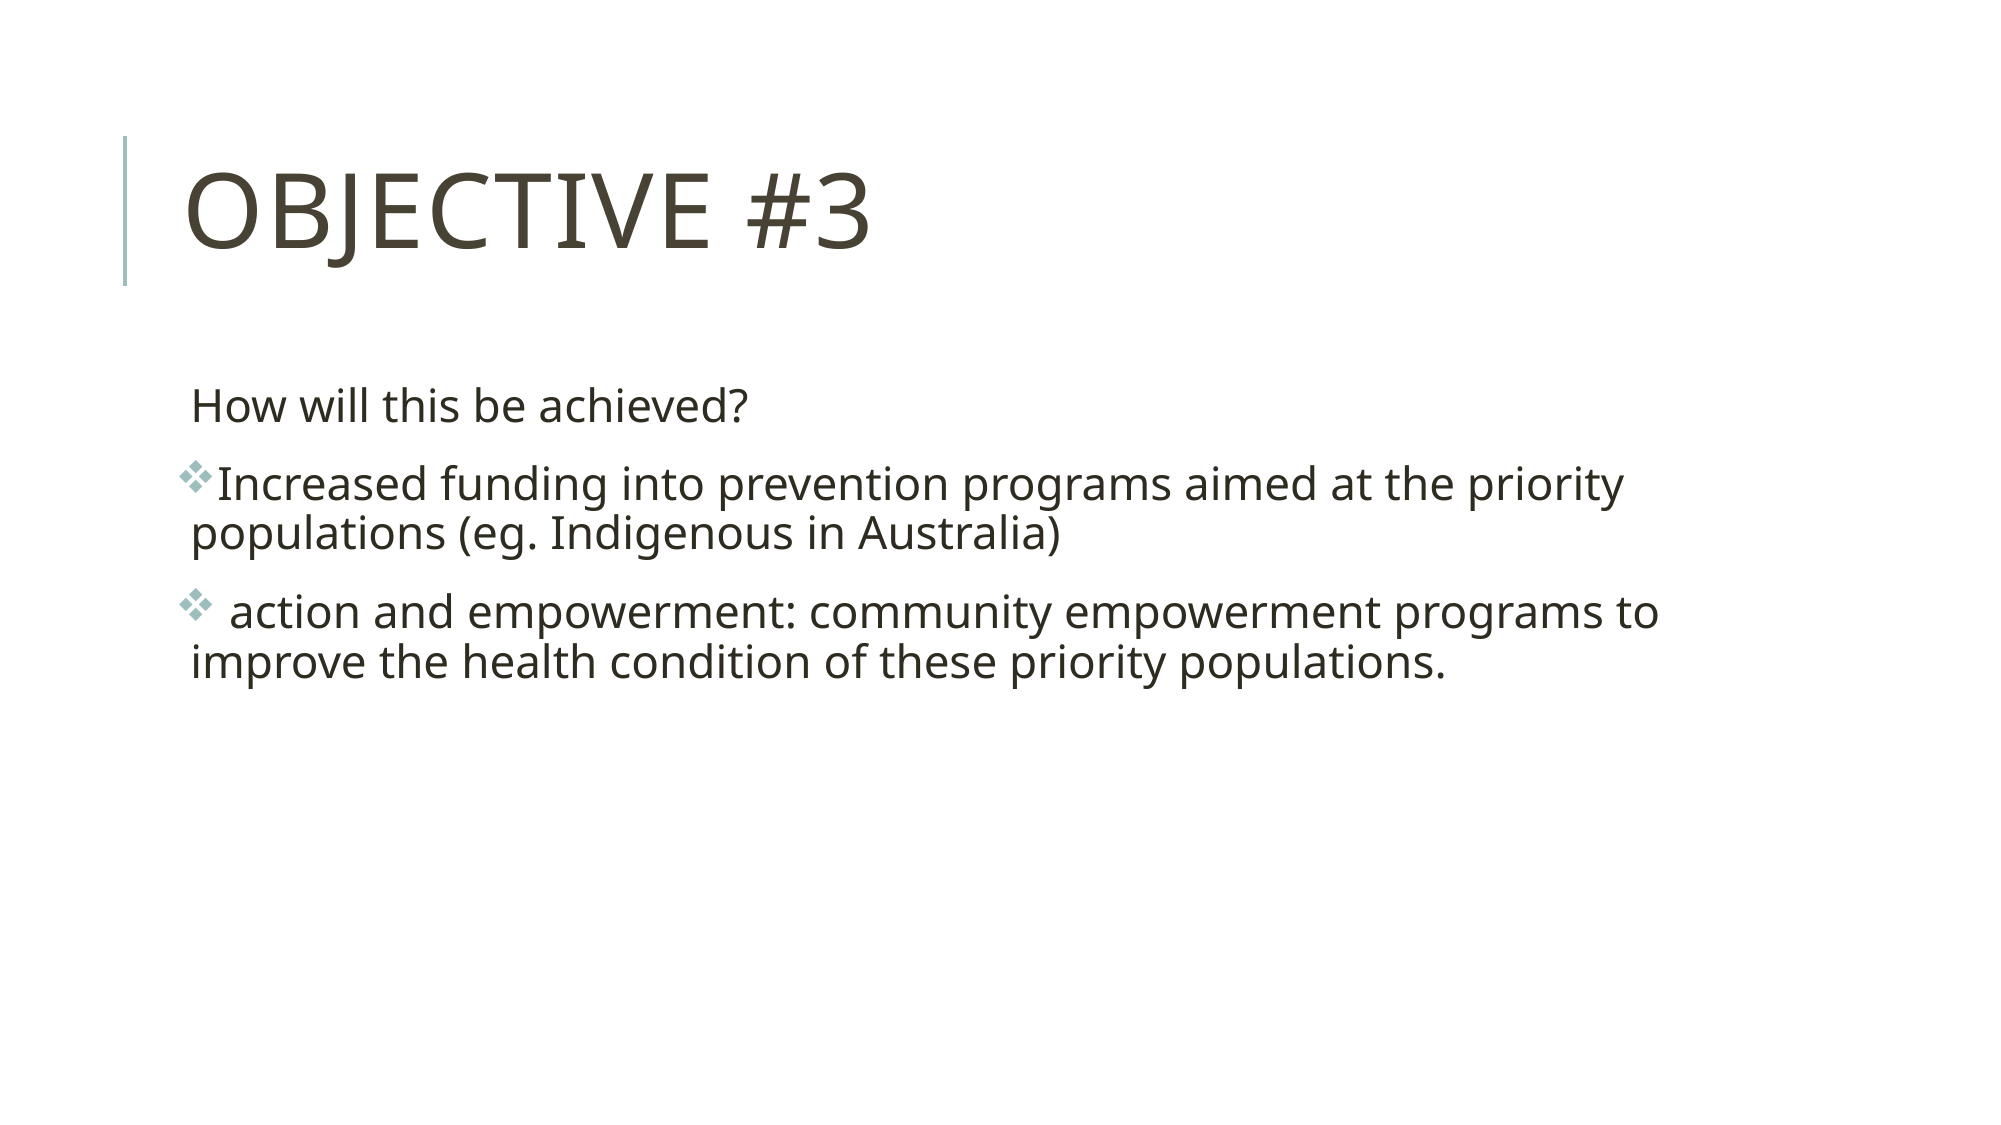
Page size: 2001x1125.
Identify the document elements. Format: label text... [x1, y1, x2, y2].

title Objective #3 [168, 96, 1763, 342]
list How will this be achieved? Increased funding into prevention programs aimed at the priority populations (eg. Indigenous in Australia) action and empowerment: community empowerment programs to improve the health condition of these priority populations. [168, 375, 1763, 1035]
